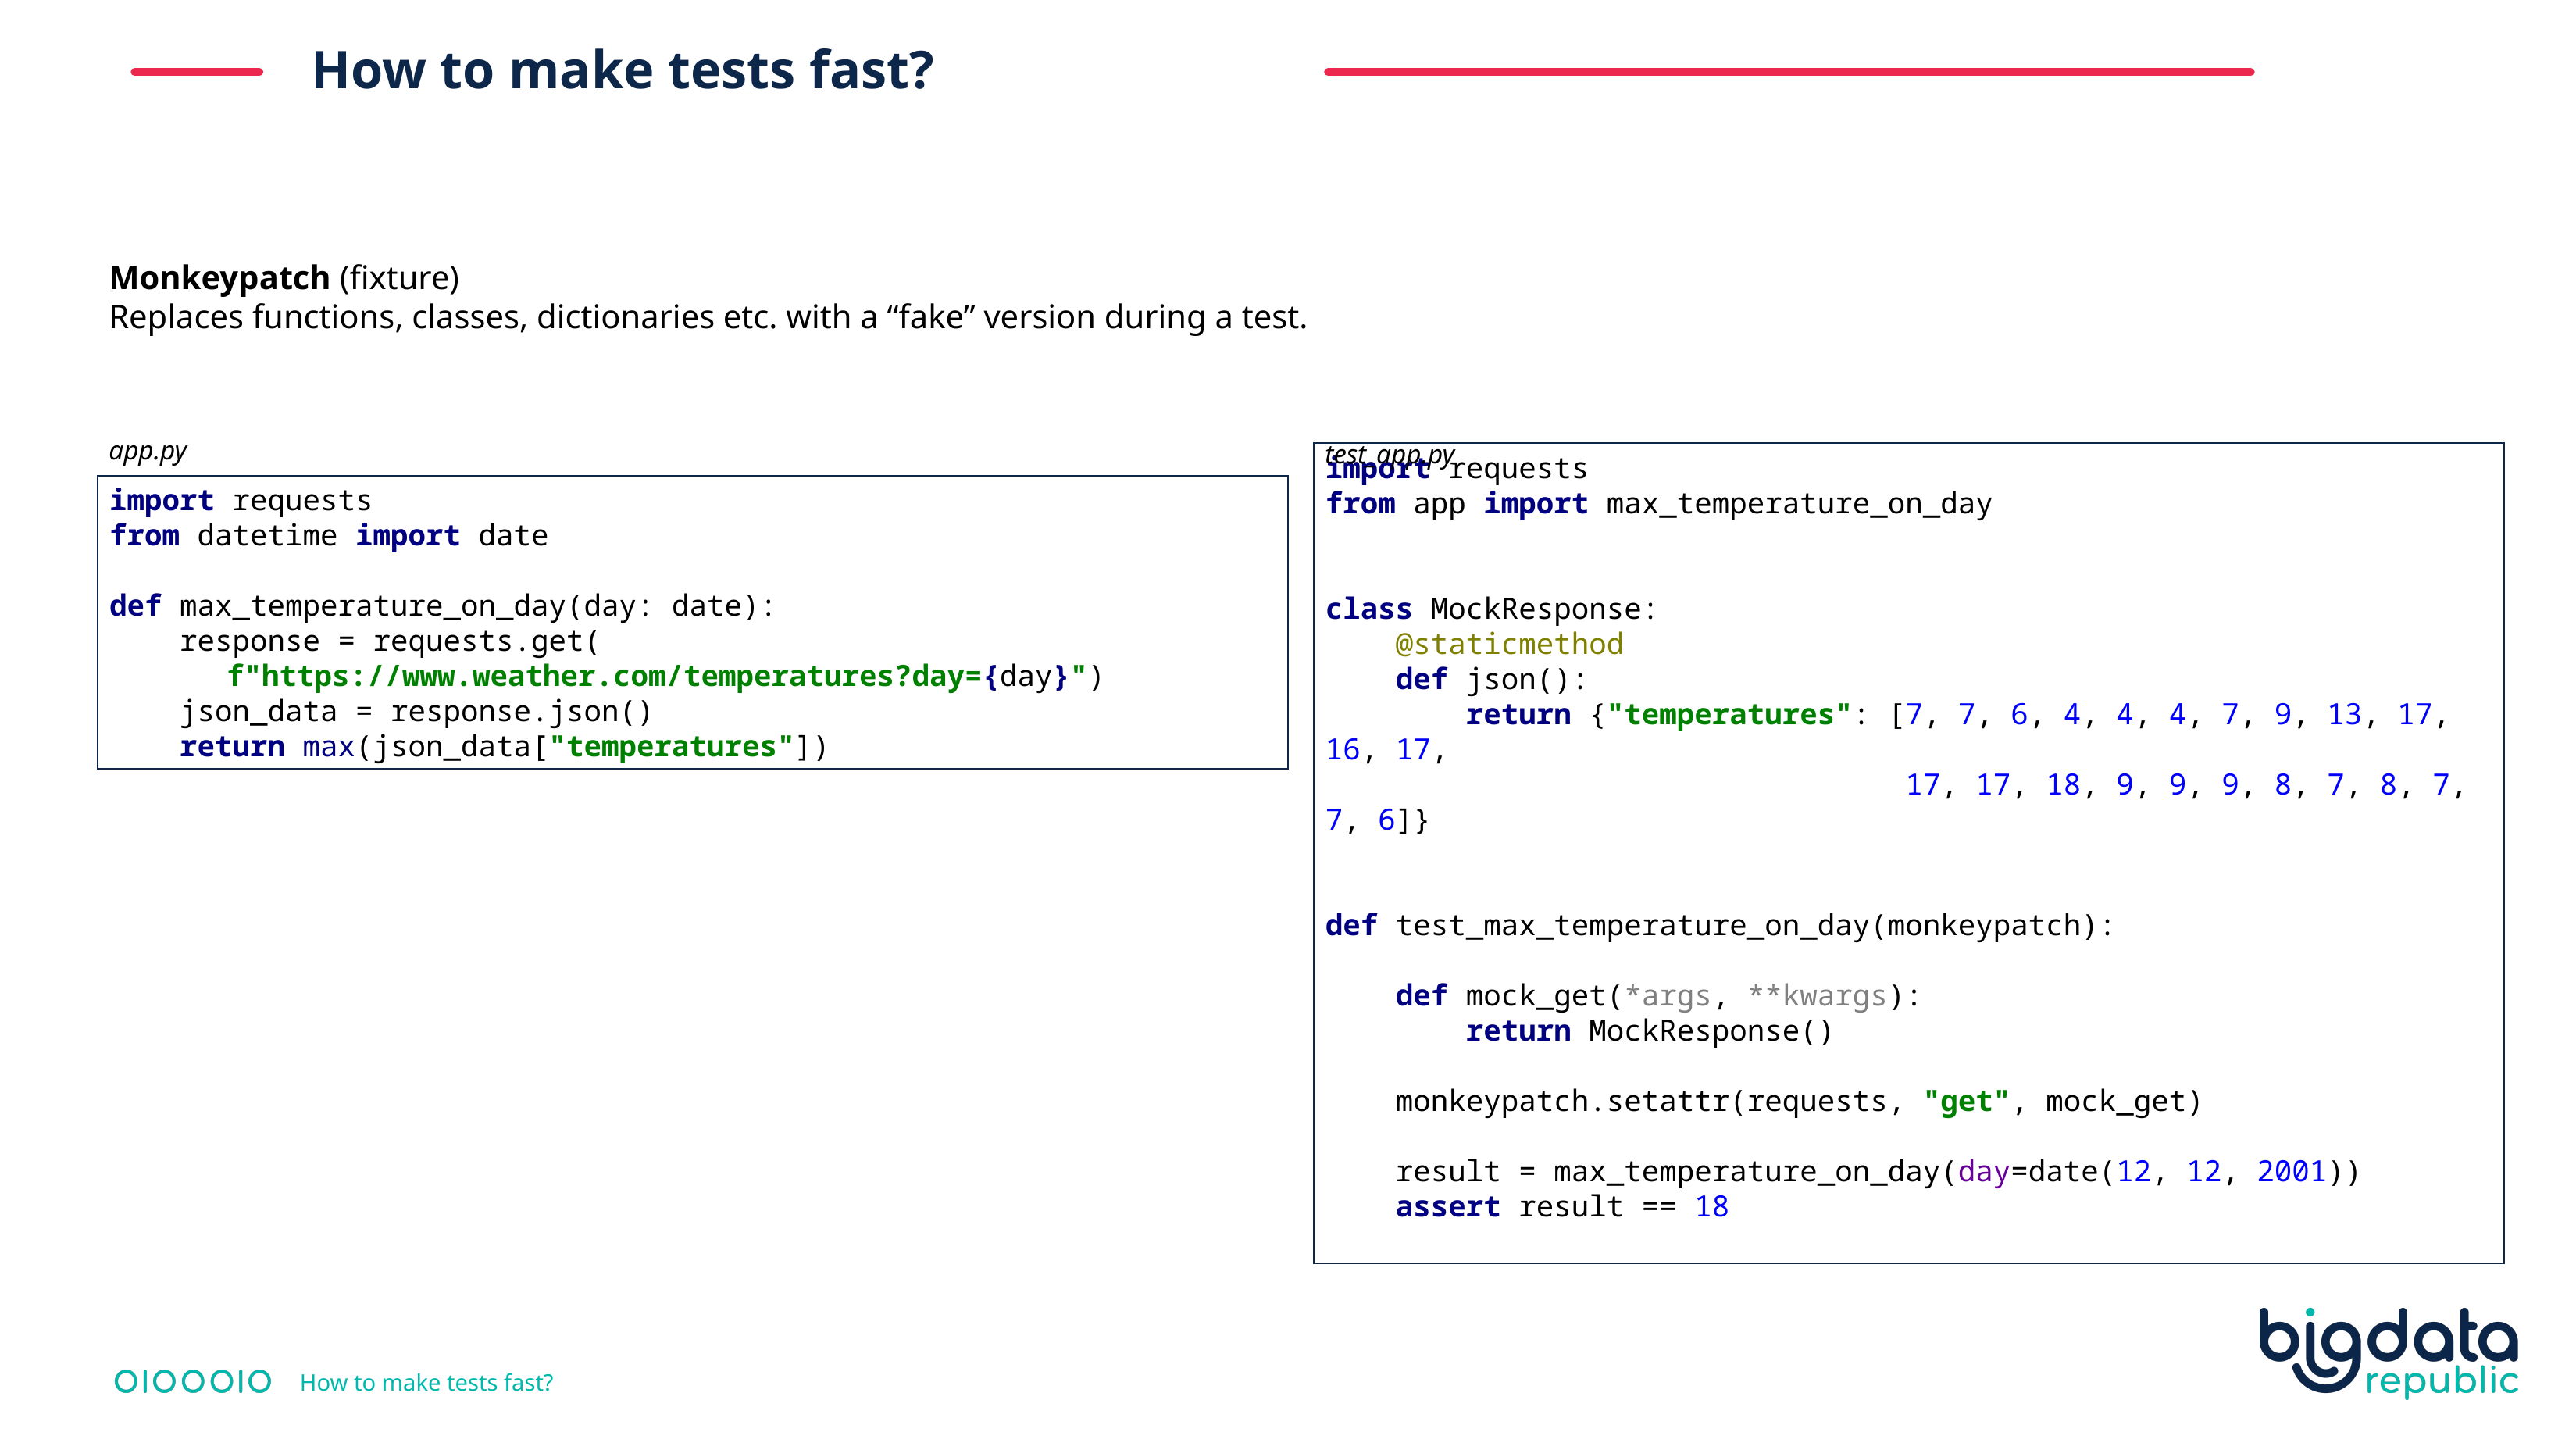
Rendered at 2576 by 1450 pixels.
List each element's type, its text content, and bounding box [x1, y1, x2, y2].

footer How to make tests fast? [299, 1359, 1684, 1405]
text_box import requests from app import max_temperature_on_day class MockResponse: @staticmethod def json(): return {"temperatures": [7, 7, 6, 4, 4, 4, 7, 9, 13, 17, 16, 17, 17, 17, 18, 9, 9, 9, 8, 7, 8, 7, 7, 6]} def test_max_temperature_on_day(monkeypatch): def mock_get(*args, **kwargs): return MockResponse() monkeypatch.setattr(requests, "get", mock_get) result = max_temperature_on_day(day=date(12, 12, 2001)) assert result == 18 [1313, 475, 2504, 1263]
text_box Monkeypatch (fixture) Replaces functions, classes, dictionaries etc. with a “fake” version during a test. [97, 251, 2492, 341]
text_box app.py [97, 428, 1288, 471]
text_box test_app.py [1313, 431, 2504, 475]
picture [2260, 1308, 2519, 1401]
picture [115, 1370, 271, 1394]
text_box How to make tests fast? [299, 30, 1572, 71]
text_box How to make tests fast? [299, 81, 1572, 105]
text_box import requests from datetime import date def max_temperature_on_day(day: date): response = requests.get( f"https://www.weather.com/temperatures?day={day}") json_data = response.json() return max(json_data["temperatures"]) [97, 475, 1288, 769]
